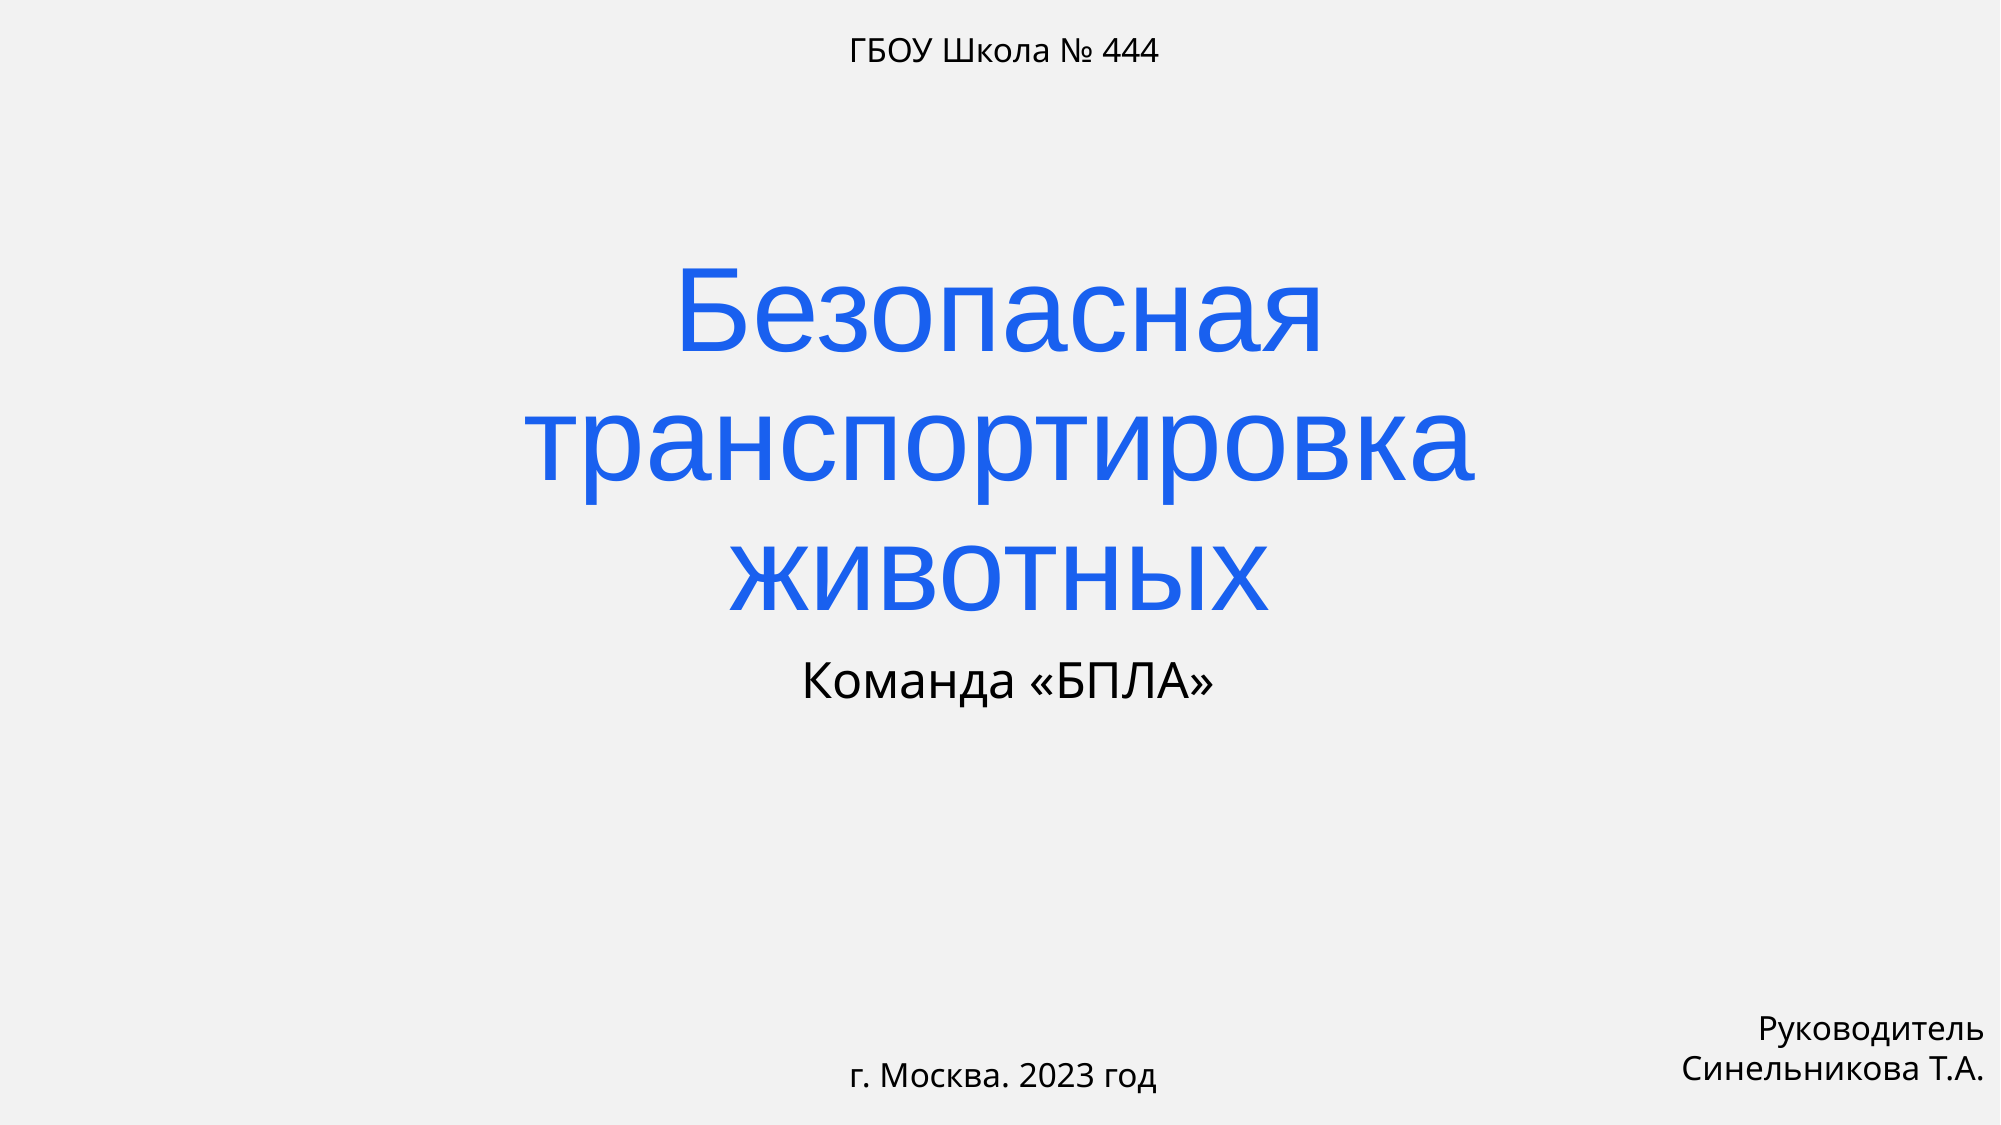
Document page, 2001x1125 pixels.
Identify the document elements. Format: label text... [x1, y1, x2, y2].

text_box г. Москва. 2023 год [834, 1047, 1183, 1102]
text_box ГБОУ Школа № 444 [834, 22, 1186, 77]
title Безопасная транспортировка животных [249, 244, 1750, 637]
subtitle Команда «БПЛА» [780, 655, 1236, 714]
text_box Руководитель Cинельникова Т.А. [1618, 999, 2000, 1094]
